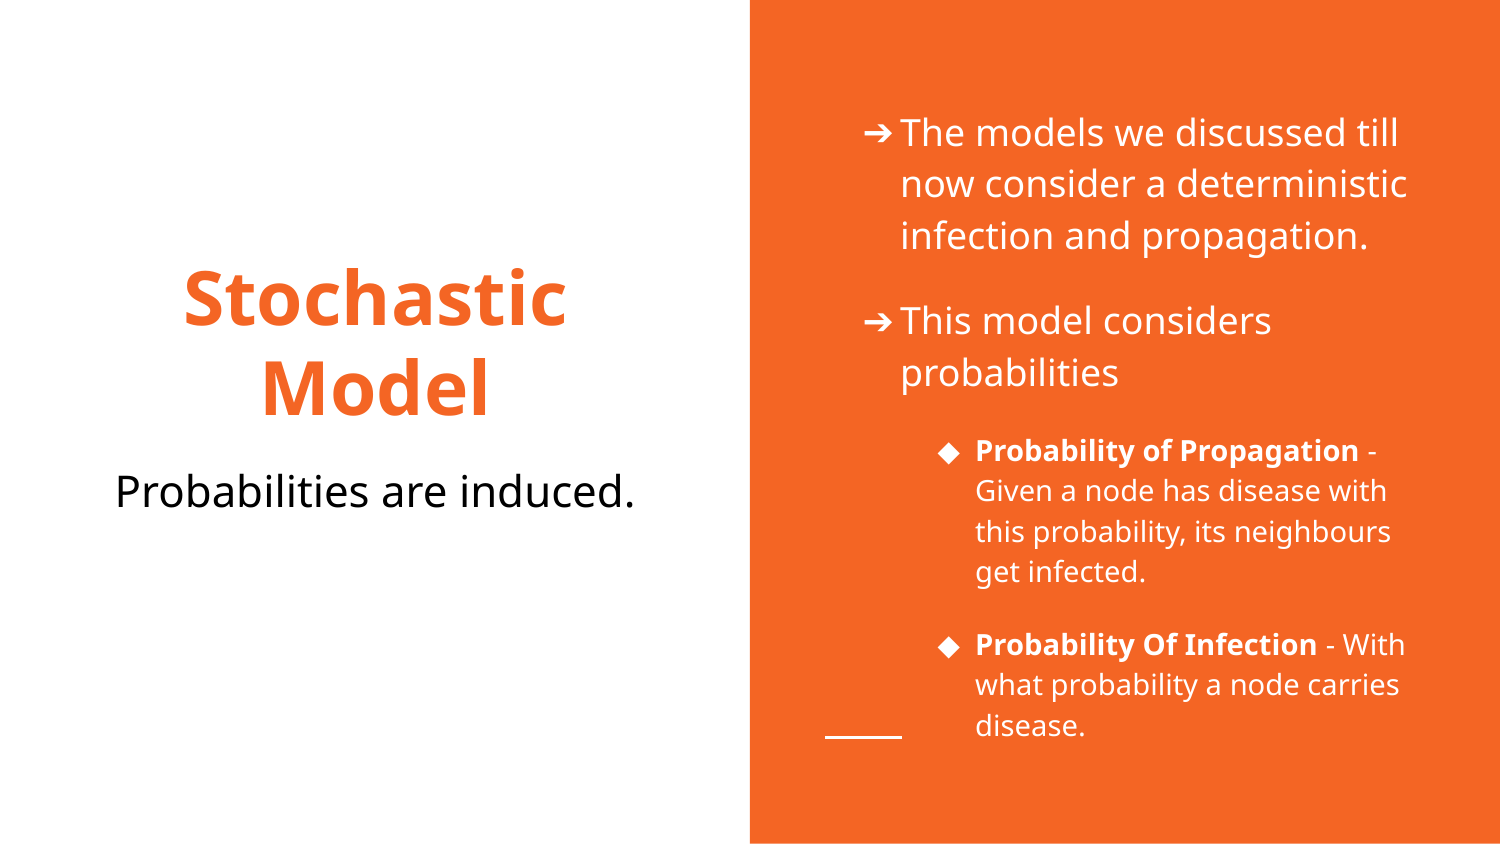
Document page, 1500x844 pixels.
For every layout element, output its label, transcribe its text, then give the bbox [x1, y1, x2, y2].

list The models we discussed till now consider a deterministic infection and propagation. This model considers probabilities Probability of Propagation - Given a node has disease with this probability, its neighbours get infected. Probability Of Infection - With what probability a node carries disease. [810, 118, 1440, 725]
subtitle Probabilities are induced. [43, 448, 708, 670]
title Stochastic Model [43, 229, 708, 446]
